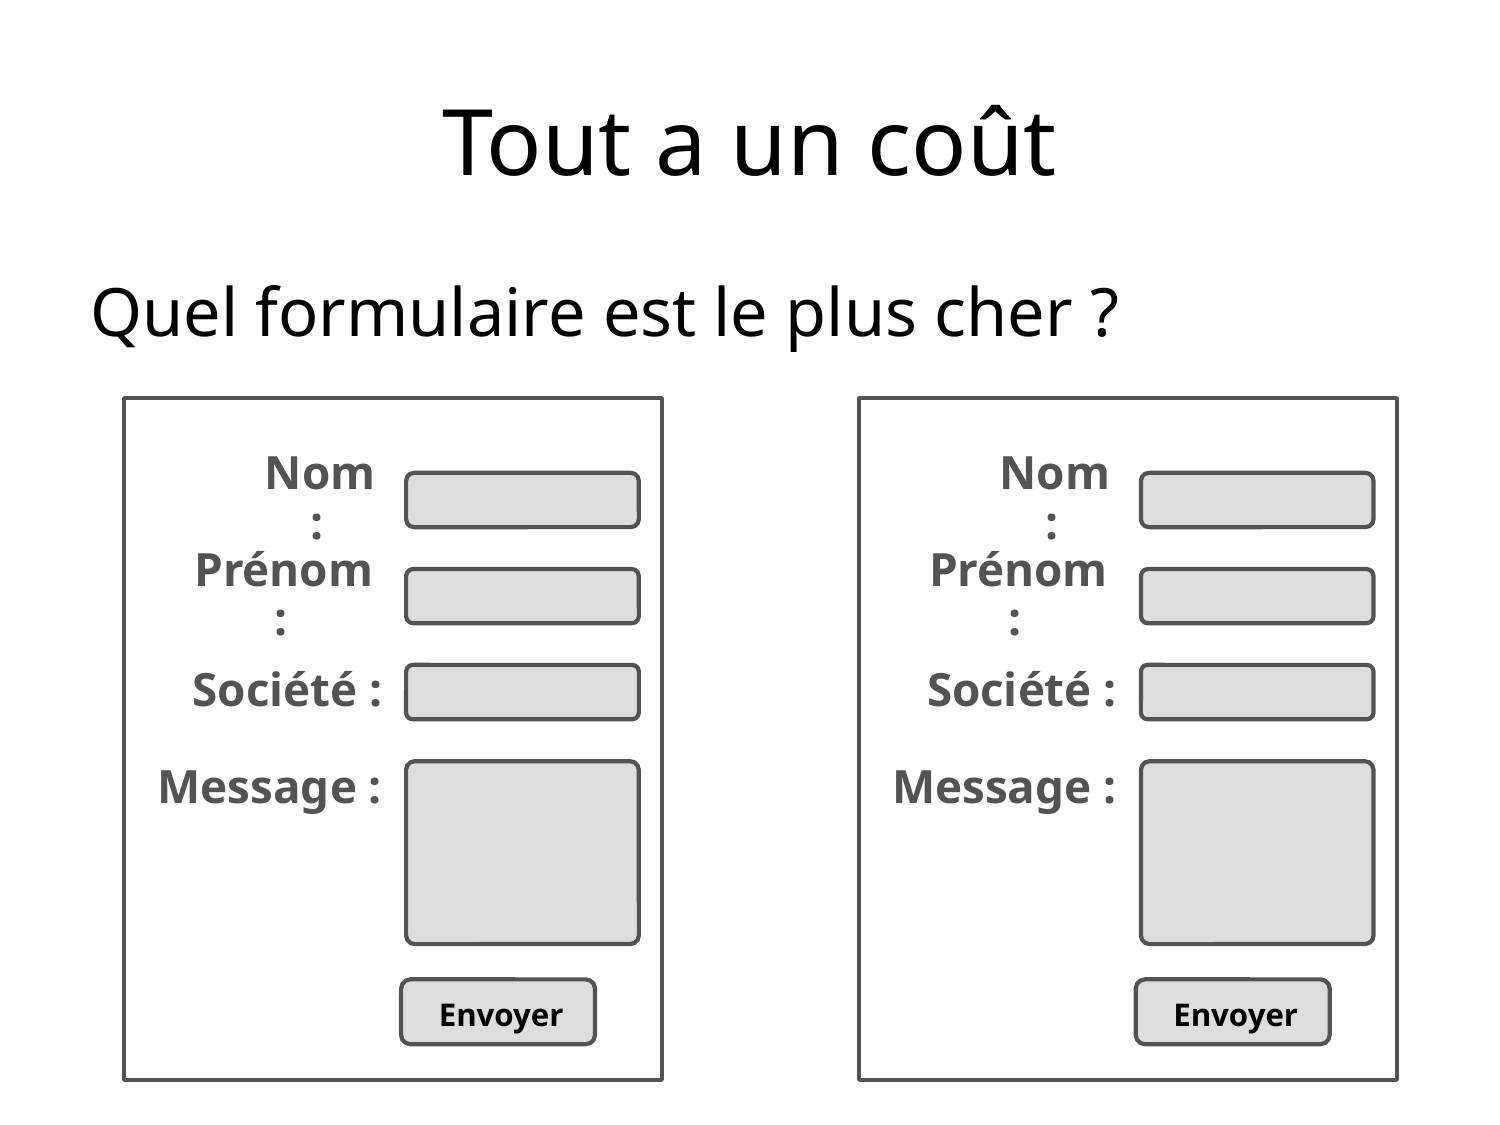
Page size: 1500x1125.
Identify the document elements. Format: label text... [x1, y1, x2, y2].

text_box [123, 543, 663, 1080]
text_box Société : [912, 661, 1125, 724]
text_box Société : [178, 661, 390, 724]
text_box [406, 664, 639, 720]
list Quel formulaire est le plus cher ? [75, 262, 1425, 543]
text_box [1140, 568, 1374, 624]
text_box [406, 568, 639, 624]
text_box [400, 979, 596, 1045]
text_box Message : [880, 757, 1123, 820]
title Tout a un coût [75, 45, 1425, 233]
text_box Prénom : [905, 565, 1125, 627]
text_box Message : [145, 757, 389, 820]
text_box [858, 543, 1398, 1080]
text_box [1140, 761, 1374, 945]
text_box [406, 761, 639, 945]
text_box Prénom : [171, 565, 391, 627]
text_box [1140, 664, 1374, 720]
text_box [1135, 979, 1330, 1045]
